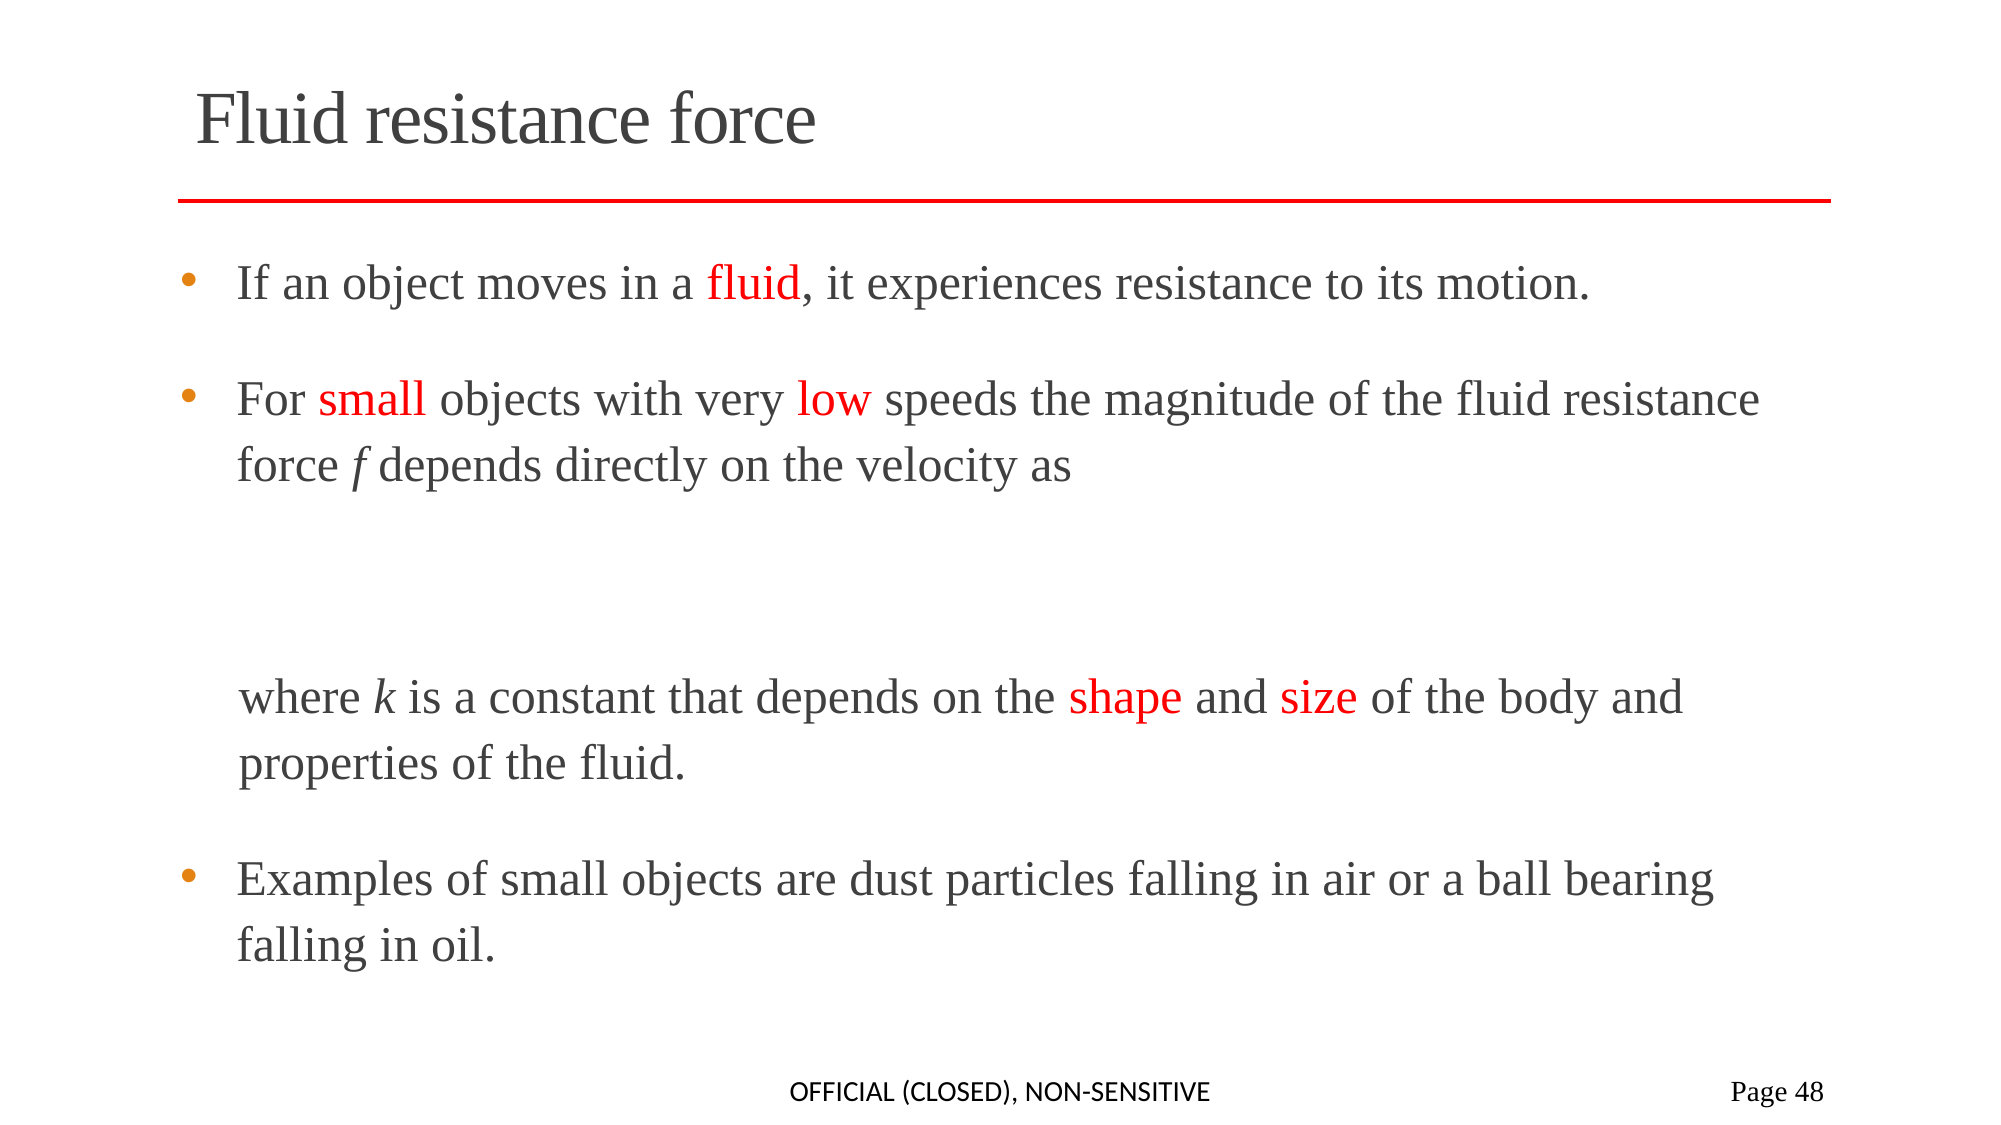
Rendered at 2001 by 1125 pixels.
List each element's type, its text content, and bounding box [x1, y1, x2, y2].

footer Official (Closed), Non-sensitive [604, 1059, 1396, 1120]
slide_number Page 48 [1624, 1059, 1840, 1120]
title Fluid resistance force [180, 47, 1830, 195]
